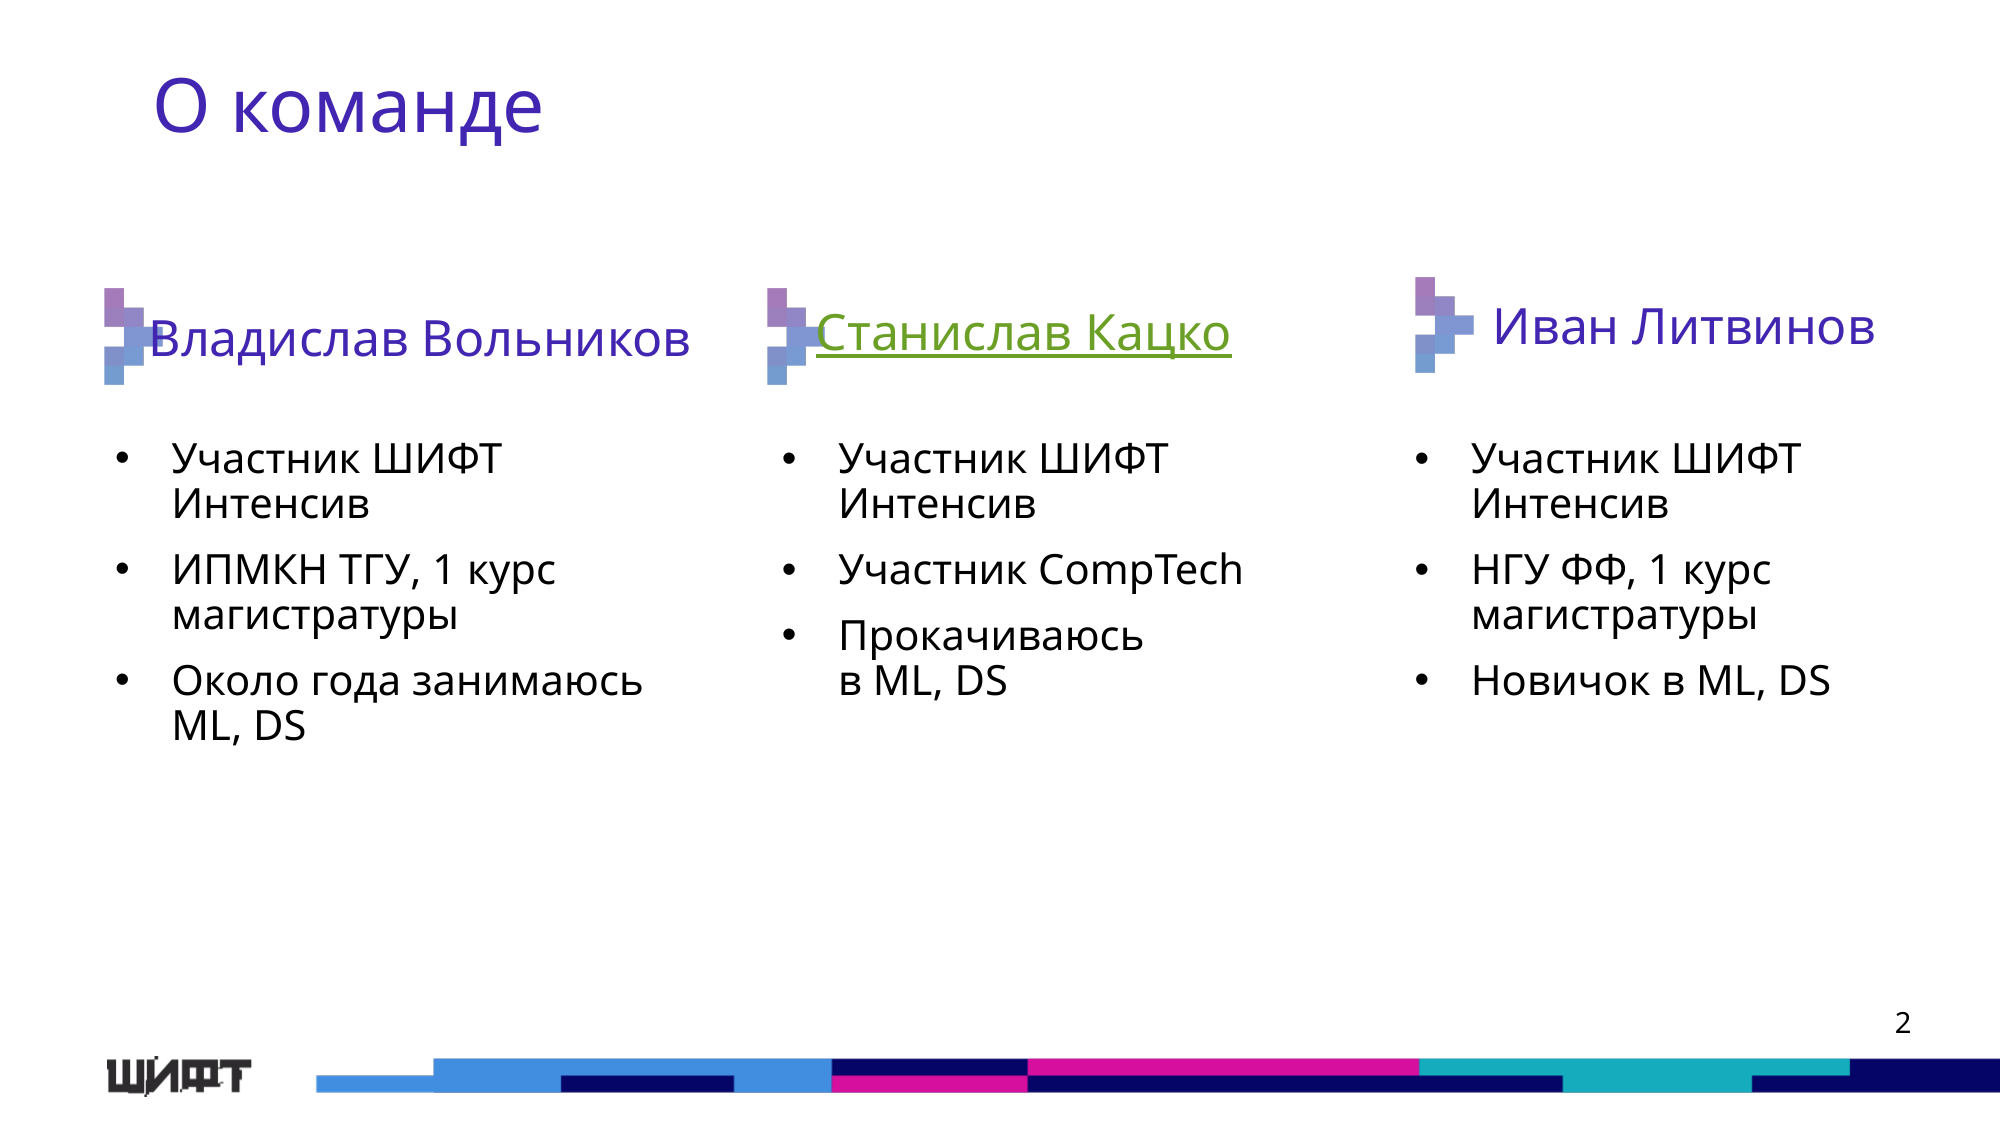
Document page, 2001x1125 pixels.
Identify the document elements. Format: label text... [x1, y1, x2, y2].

text_box Иван Литвинов [1477, 287, 1891, 363]
picture [1415, 277, 1474, 374]
text_box Участник ШИФТ Интенсив Участник CompTech Прокачиваюсь в ML, DS [767, 430, 1307, 689]
text_box Станислав Кацко [825, 292, 1247, 376]
picture [767, 288, 825, 385]
text_box Владислав Вольников [163, 298, 707, 374]
picture [107, 1056, 2000, 1097]
list Участник ШИФТ Интенсив ИПМКН ТГУ, 1 курс магистратуры Около года занимаюсь ML, DS [100, 430, 671, 991]
picture [104, 288, 163, 385]
title О команде [137, 59, 1863, 253]
text_box Участник ШИФТ Интенсив НГУ ФФ, 1 курс магистратуры Новичок в ML, DS [1399, 430, 1936, 752]
